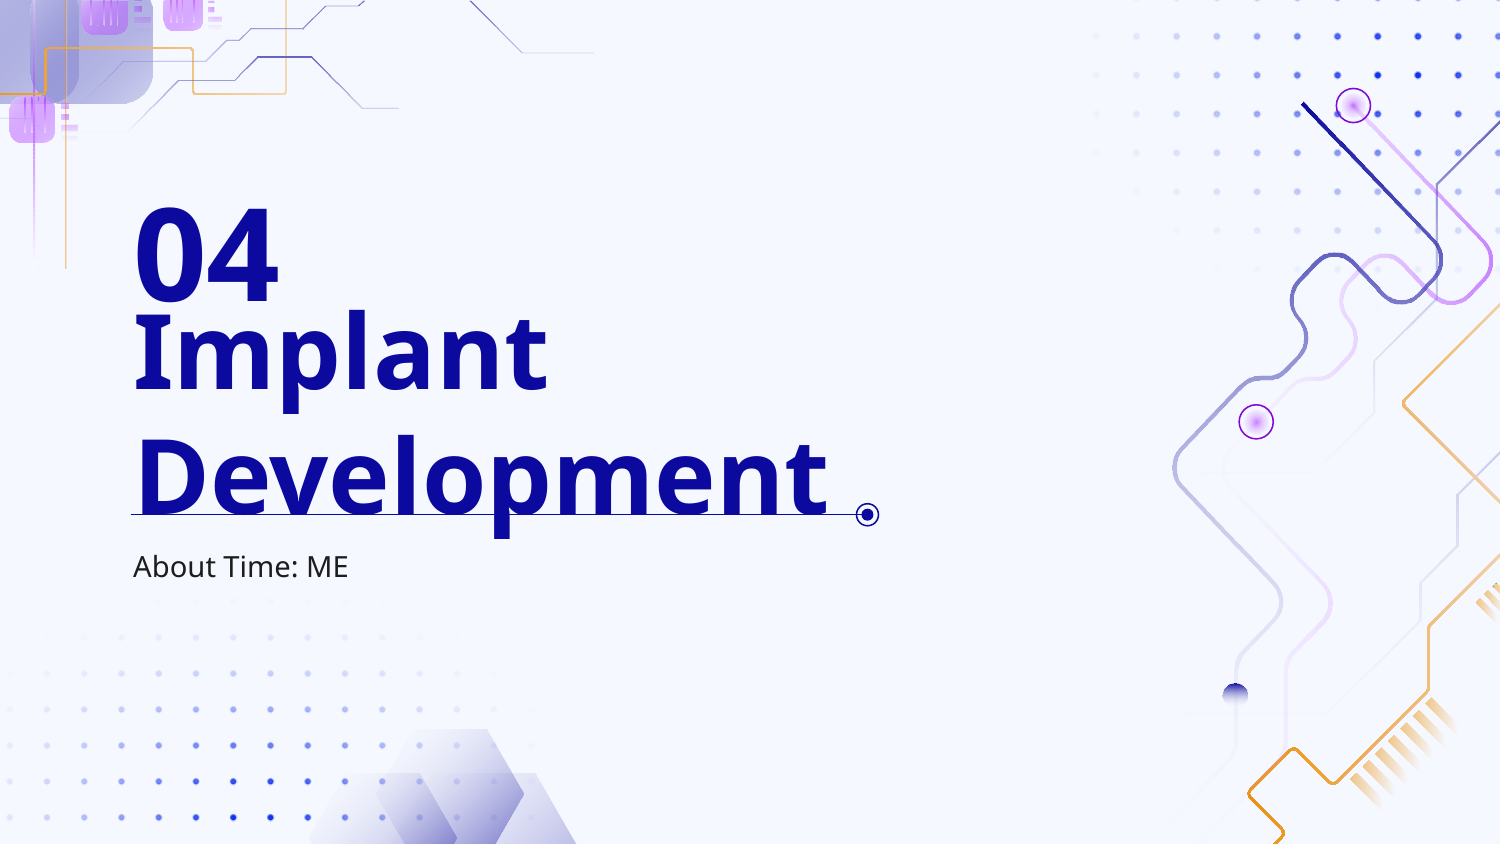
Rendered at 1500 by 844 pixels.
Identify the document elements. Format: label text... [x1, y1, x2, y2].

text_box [130, 503, 879, 526]
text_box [1063, 0, 1500, 844]
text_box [0, 549, 587, 844]
subtitle About Time: ME [118, 533, 1037, 609]
title 04 [118, 168, 398, 332]
title Implant Development [118, 341, 1037, 480]
